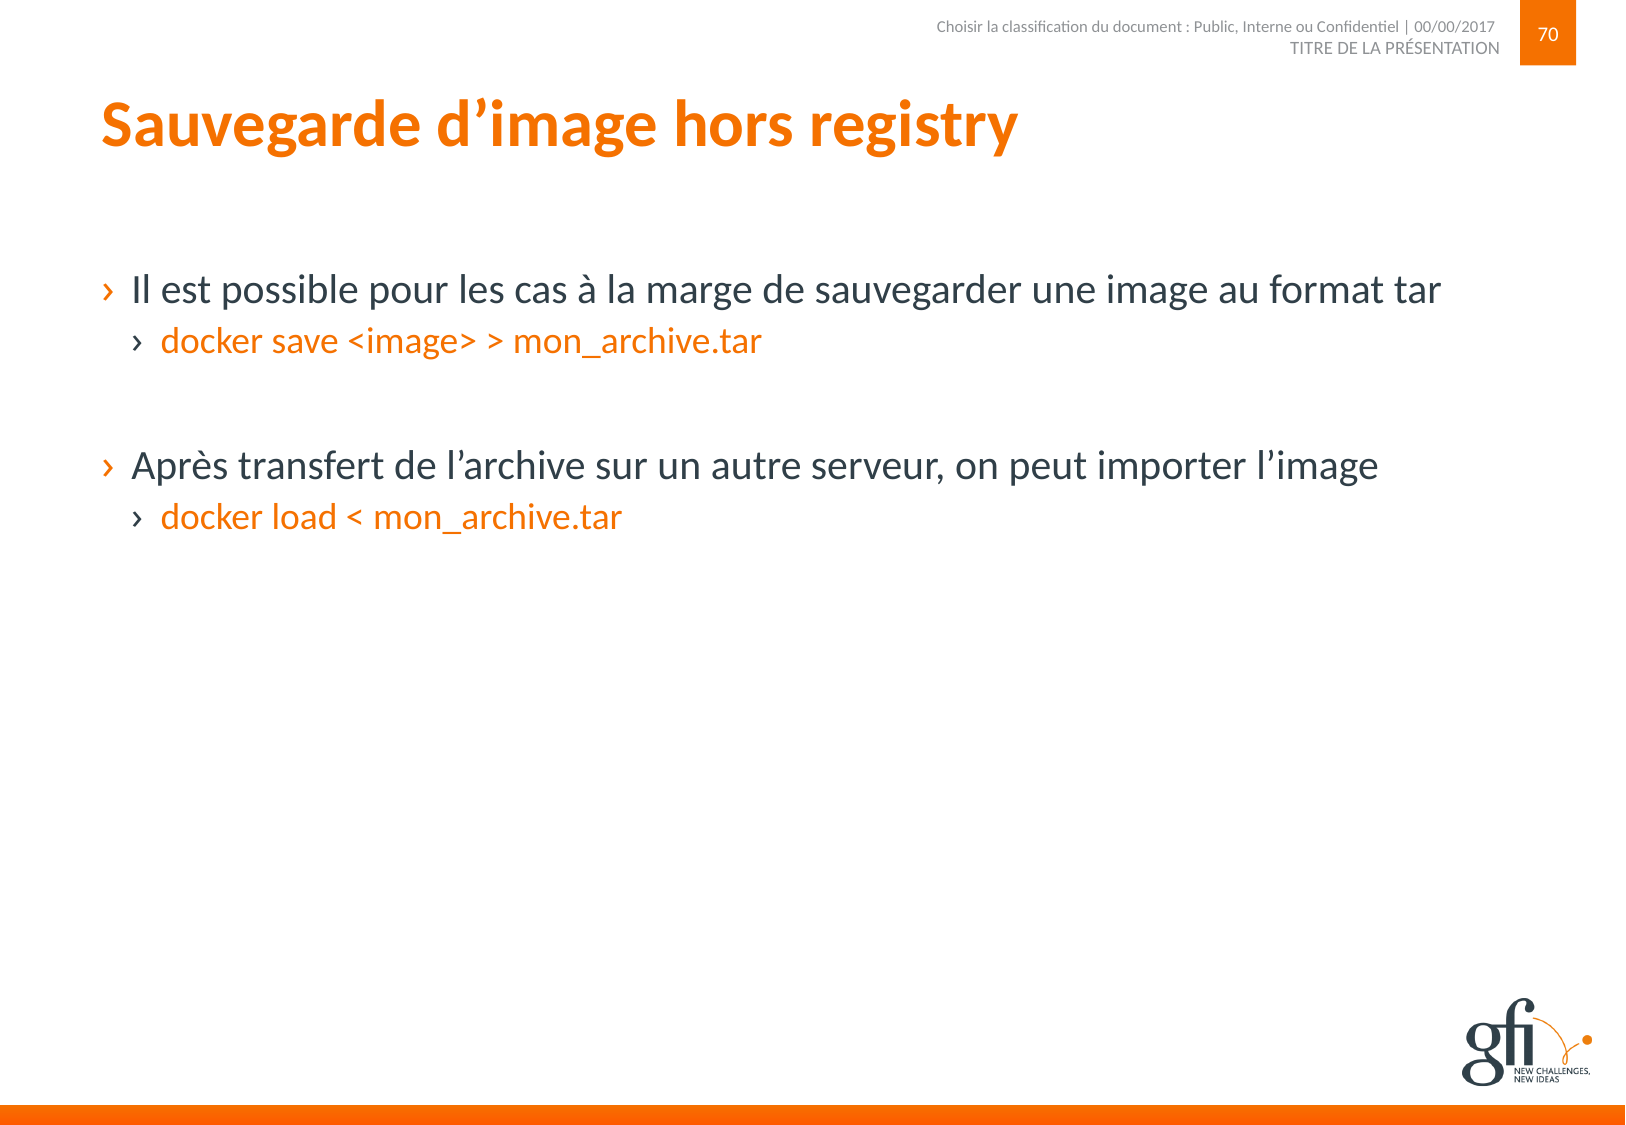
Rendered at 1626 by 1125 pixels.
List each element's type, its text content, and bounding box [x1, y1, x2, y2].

title Sauvegarde d’image hors registry [101, 68, 1515, 182]
picture [1462, 998, 1592, 1090]
footer TITRE DE LA PRÉSENTATION [557, 16, 1515, 67]
list Il est possible pour les cas à la marge de sauvegarder une image au format tar docker save <image> > mon_archive.tar Après transfert de l’archive sur un autre serveur, on peut importer l’image docker load < mon_archive.tar [101, 204, 1515, 1063]
slide_number 70 [1520, 0, 1577, 66]
